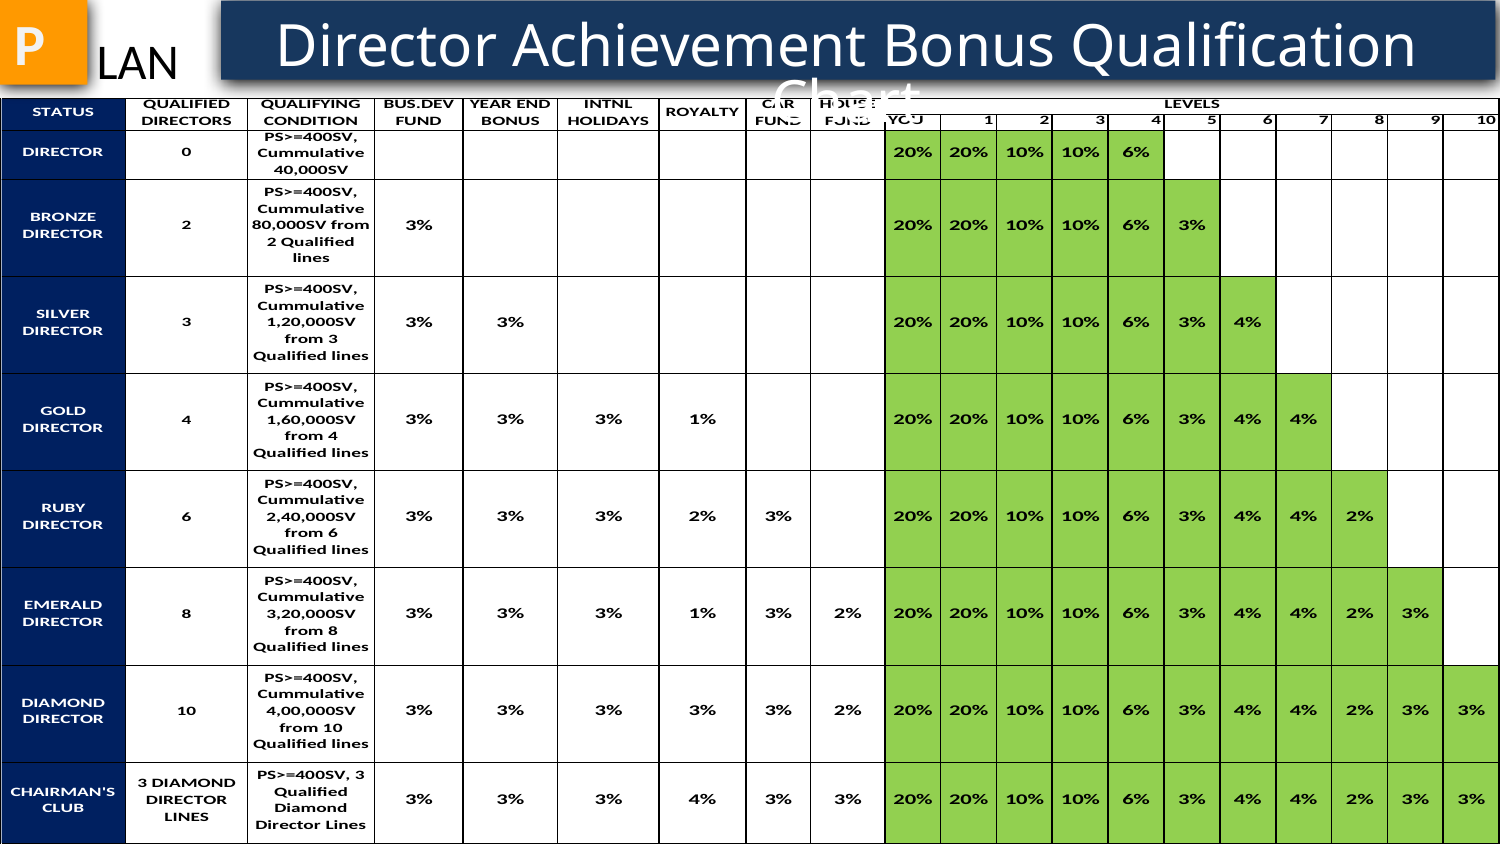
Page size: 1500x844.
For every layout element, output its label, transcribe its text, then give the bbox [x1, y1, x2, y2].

text_box P [0, 0, 88, 85]
text_box Director Achievement Bonus Qualification Chart [221, 14, 1472, 96]
text_box LAN [97, 22, 370, 96]
picture [0, 97, 1500, 844]
text_box [219, 0, 1497, 82]
